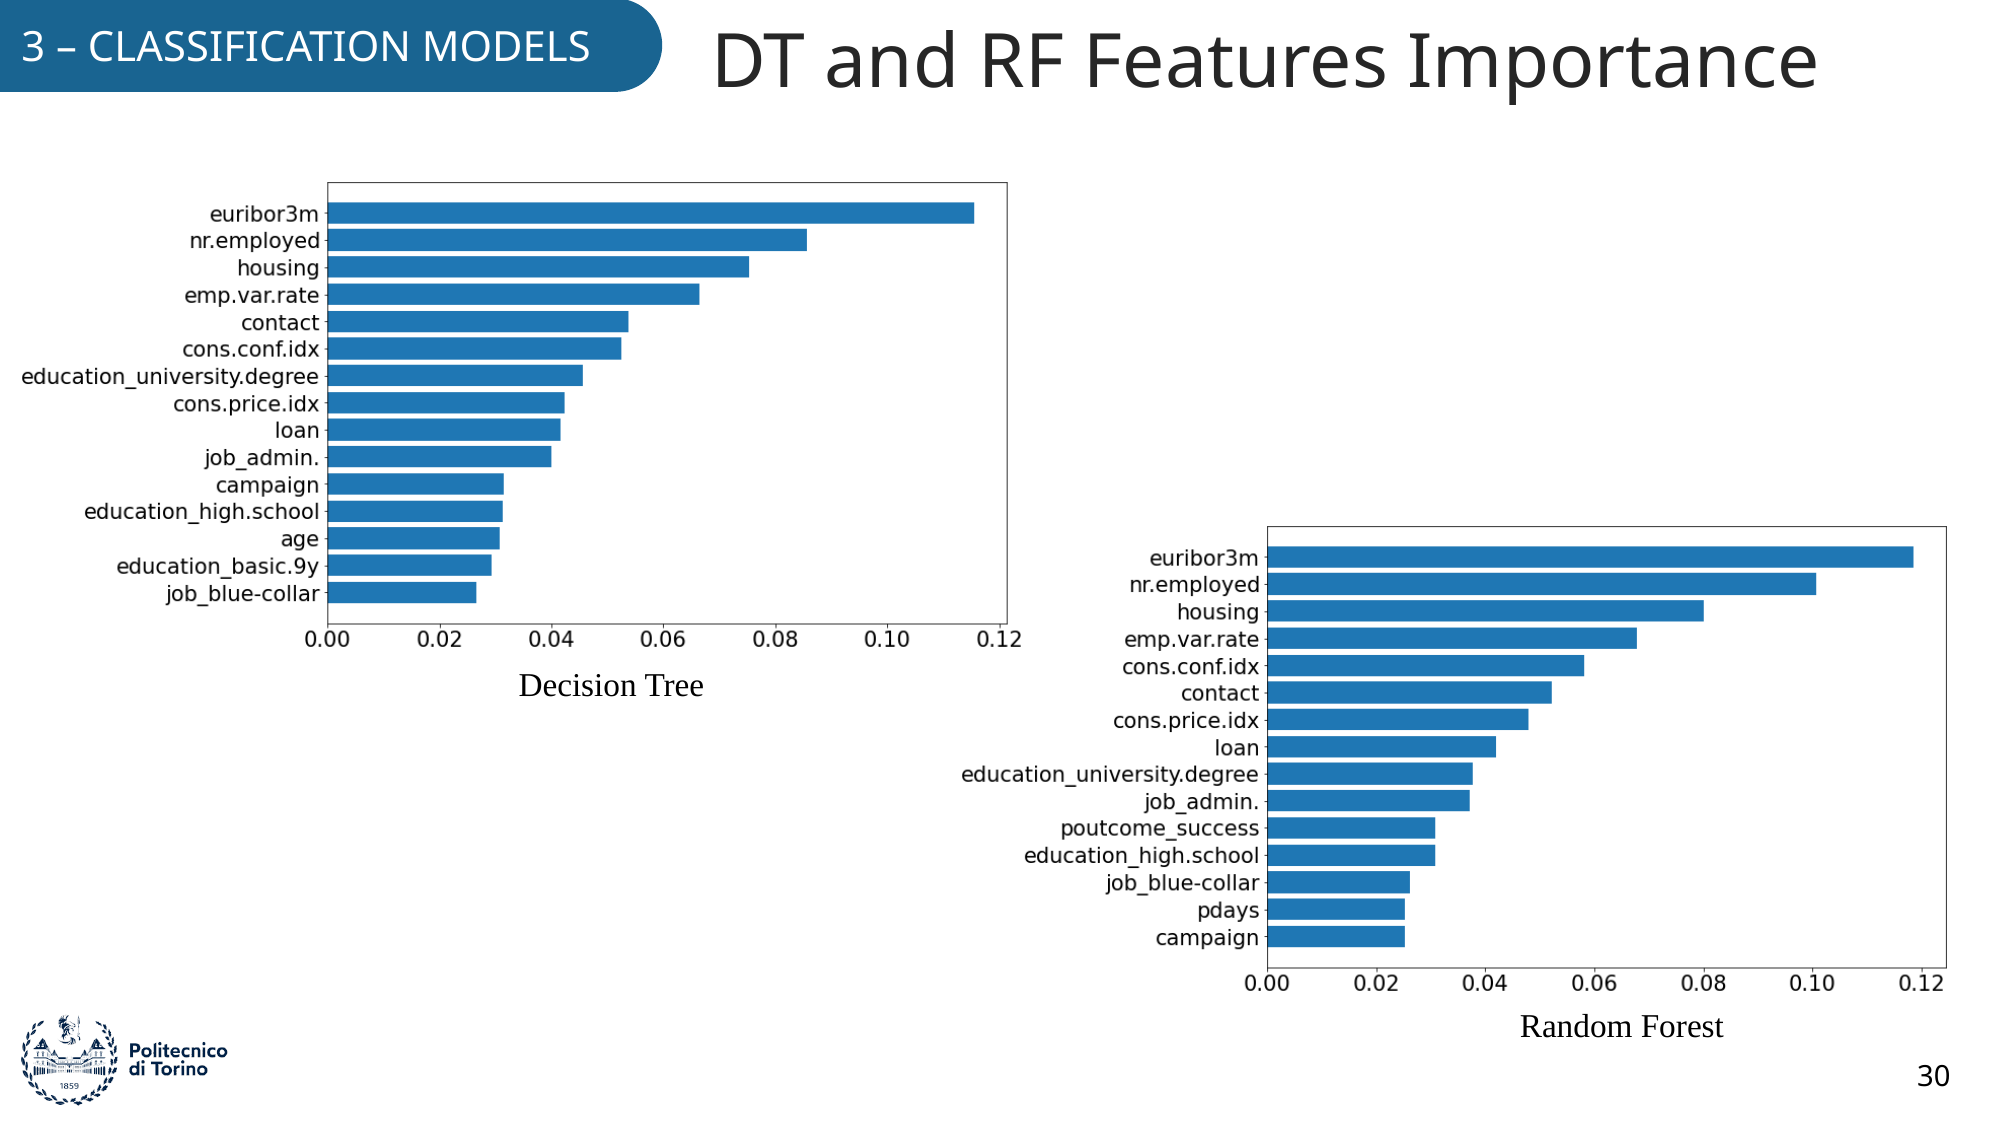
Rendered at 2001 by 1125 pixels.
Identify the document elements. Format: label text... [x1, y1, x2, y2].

picture [0, 972, 248, 1125]
text_box Random Forest [1372, 1002, 1872, 1067]
text_box 3 – CLASSIFICATION MODELS [0, 0, 638, 93]
text_box DT and RF Features Importance [531, 3, 2000, 123]
text_box Decision Tree [362, 658, 861, 725]
text_box [93, 122, 1966, 997]
picture [14, 175, 1952, 1002]
text_box 30 [1822, 1044, 1966, 1105]
